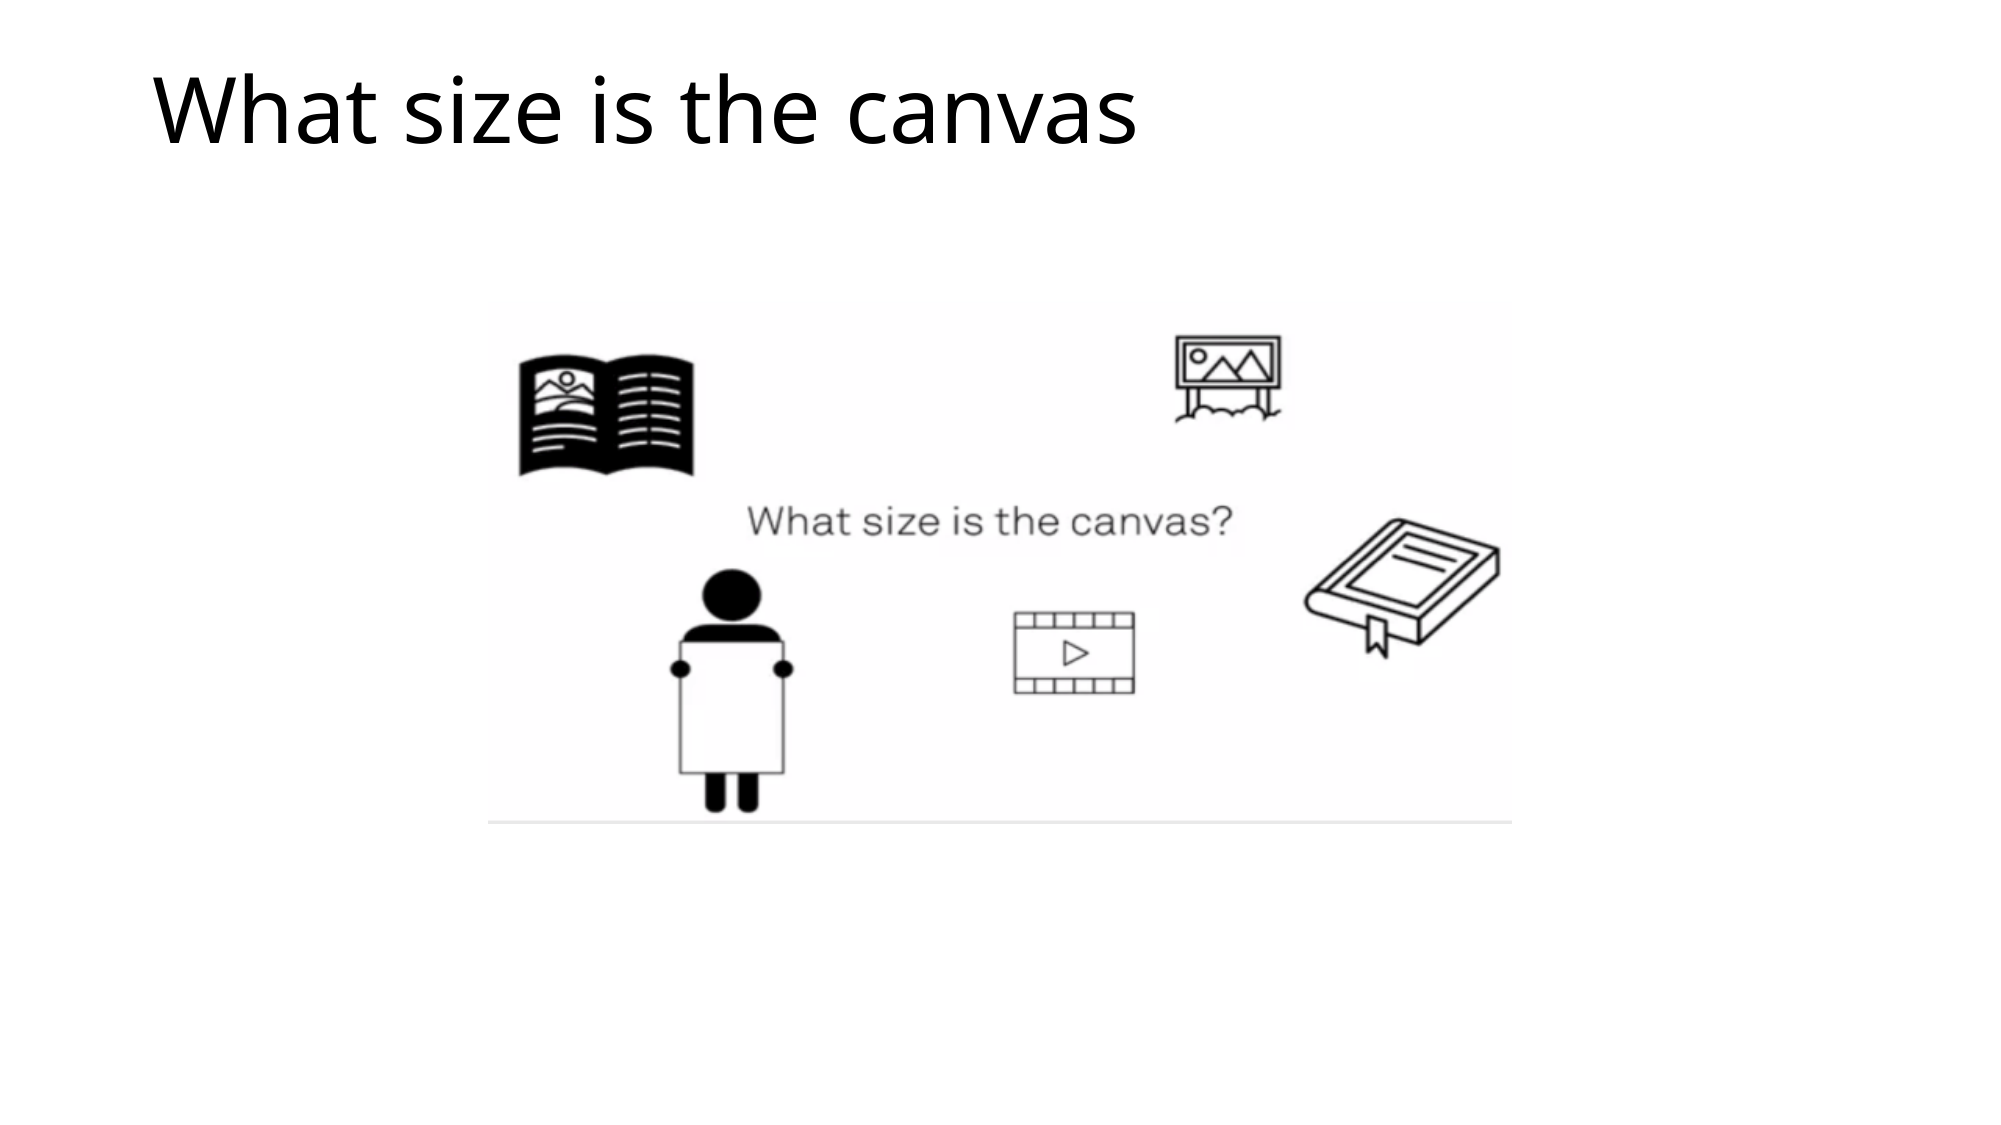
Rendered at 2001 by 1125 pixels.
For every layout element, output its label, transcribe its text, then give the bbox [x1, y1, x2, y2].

picture [488, 301, 1512, 824]
title What size is the canvas [137, 59, 1863, 278]
